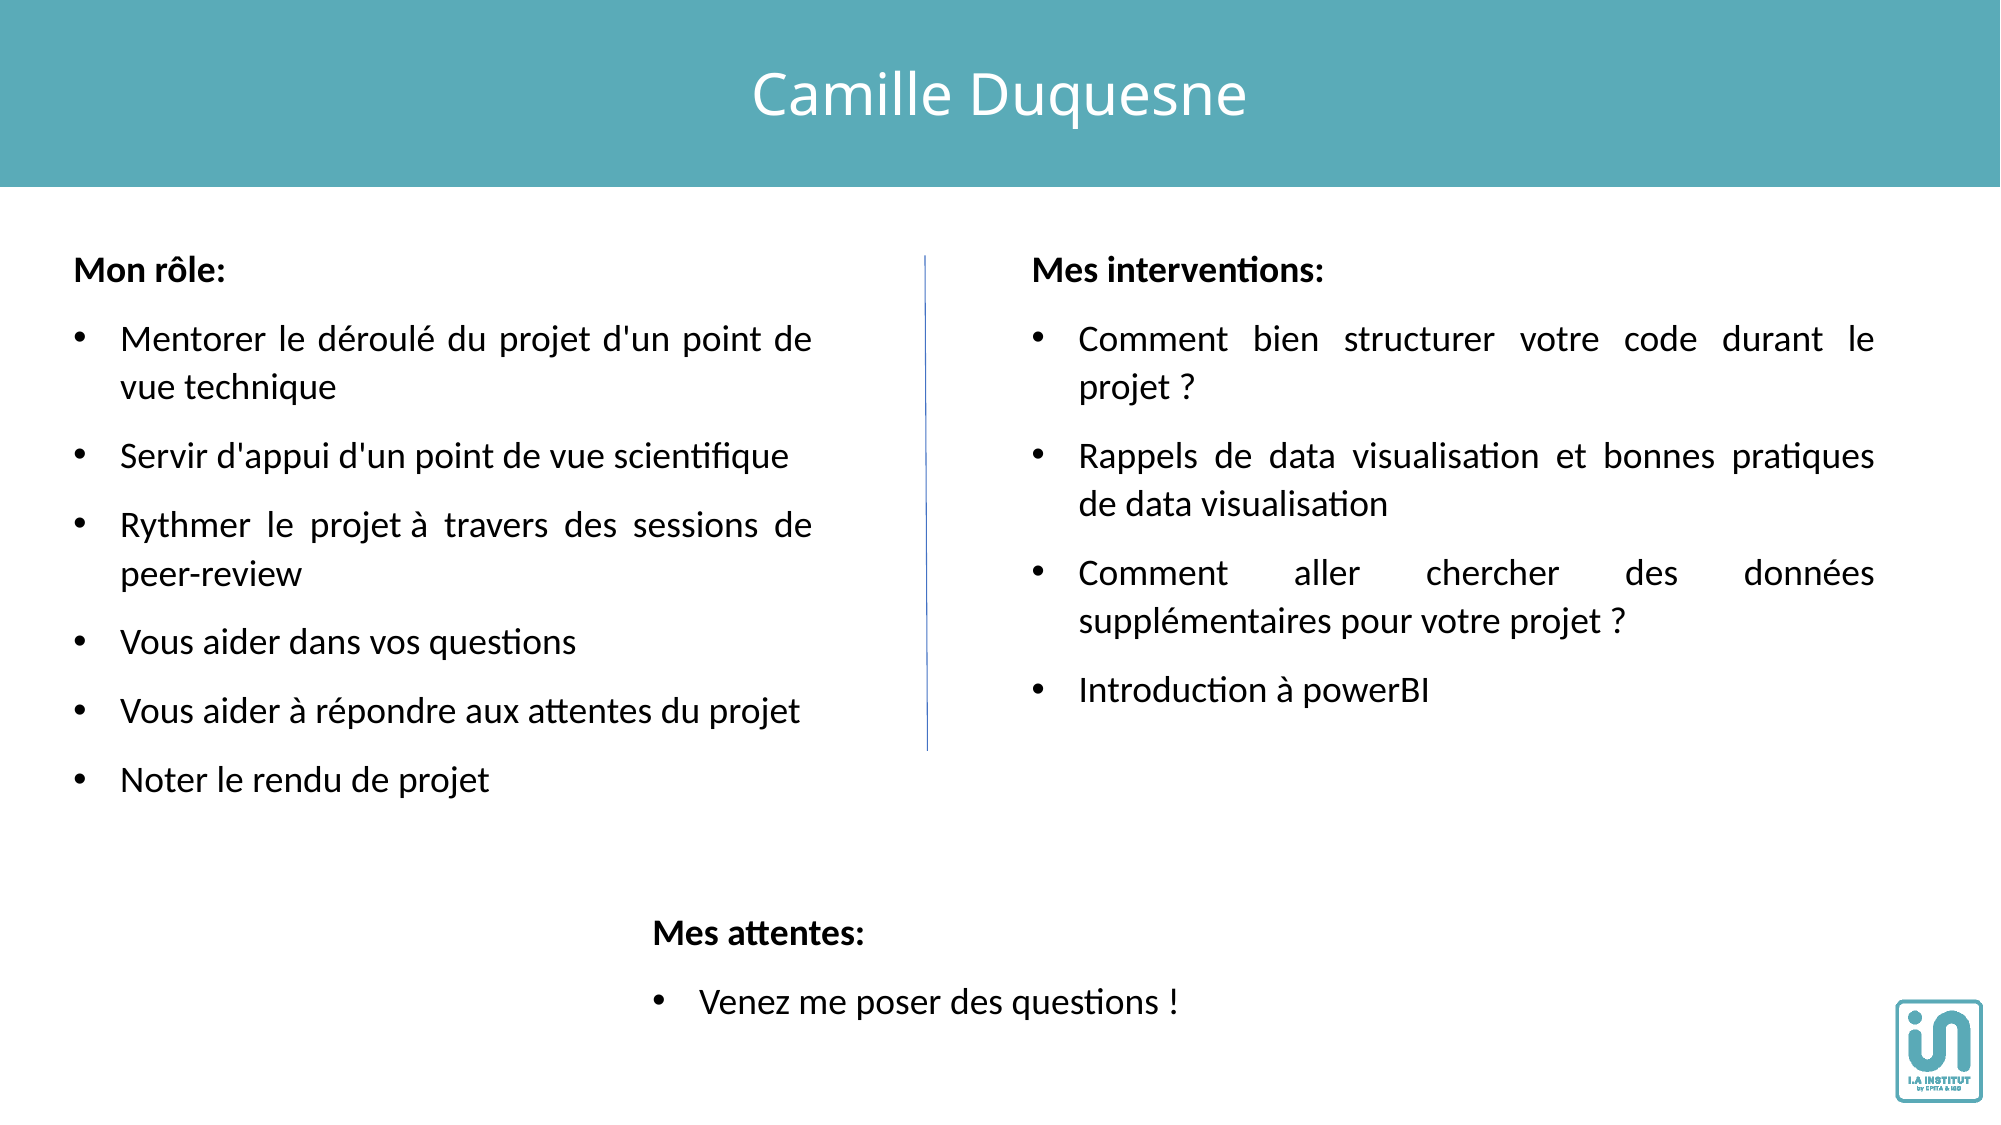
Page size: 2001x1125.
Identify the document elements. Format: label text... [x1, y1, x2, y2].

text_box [1877, 981, 2000, 1120]
text_box Camille Duquesne [0, 0, 2000, 187]
list Mon rôle: Mentorer le déroulé du projet d'un point de vue technique Servir d'appui d'un point de vue scientifique Rythmer le projet à travers des sessions de peer-review Vous aider dans vos questions Vous aider à répondre aux attentes du projet Noter le rendu de projet [58, 234, 829, 949]
text_box Mes attentes: Venez me poser des questions ! [637, 897, 1588, 1065]
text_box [924, 255, 928, 751]
text_box Mes interventions: Comment bien structurer votre code durant le projet ? Rappels de data visualisation et bonnes pratiques de data visualisation Comment aller chercher des données supplémentaires pour votre projet ? Introduction à powerBI [1016, 234, 1891, 949]
